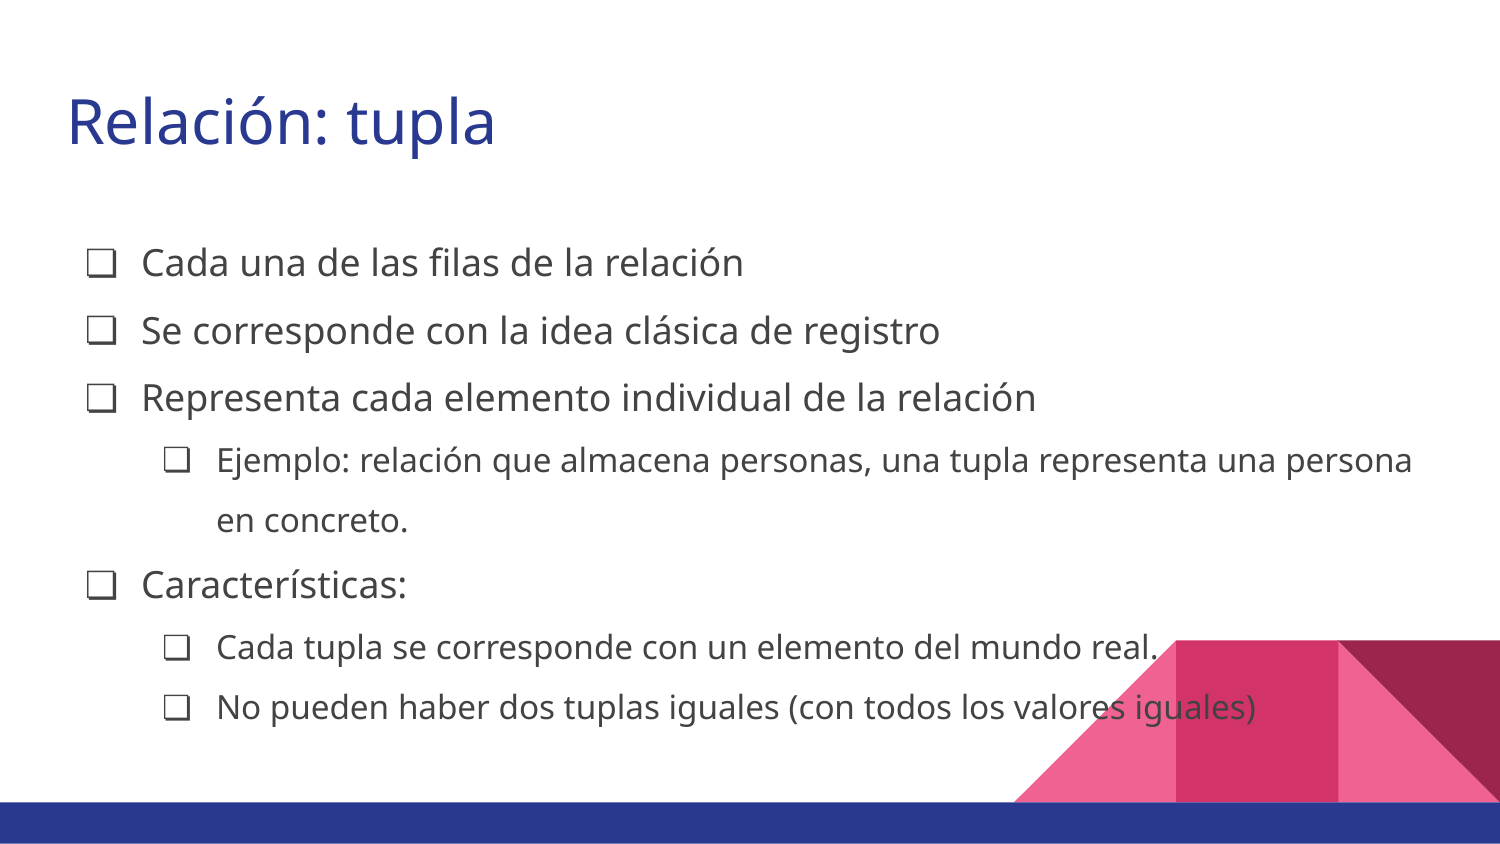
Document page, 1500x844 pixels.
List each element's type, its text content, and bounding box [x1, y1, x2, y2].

title Relación: tupla [51, 67, 1449, 167]
list Cada una de las filas de la relación Se corresponde con la idea clásica de registro Representa cada elemento individual de la relación Ejemplo: relación que almacena personas, una tupla representa una persona en concreto. Características: Cada tupla se corresponde con un elemento del mundo real. No pueden haber dos tuplas iguales (con todos los valores iguales) [51, 201, 1449, 750]
